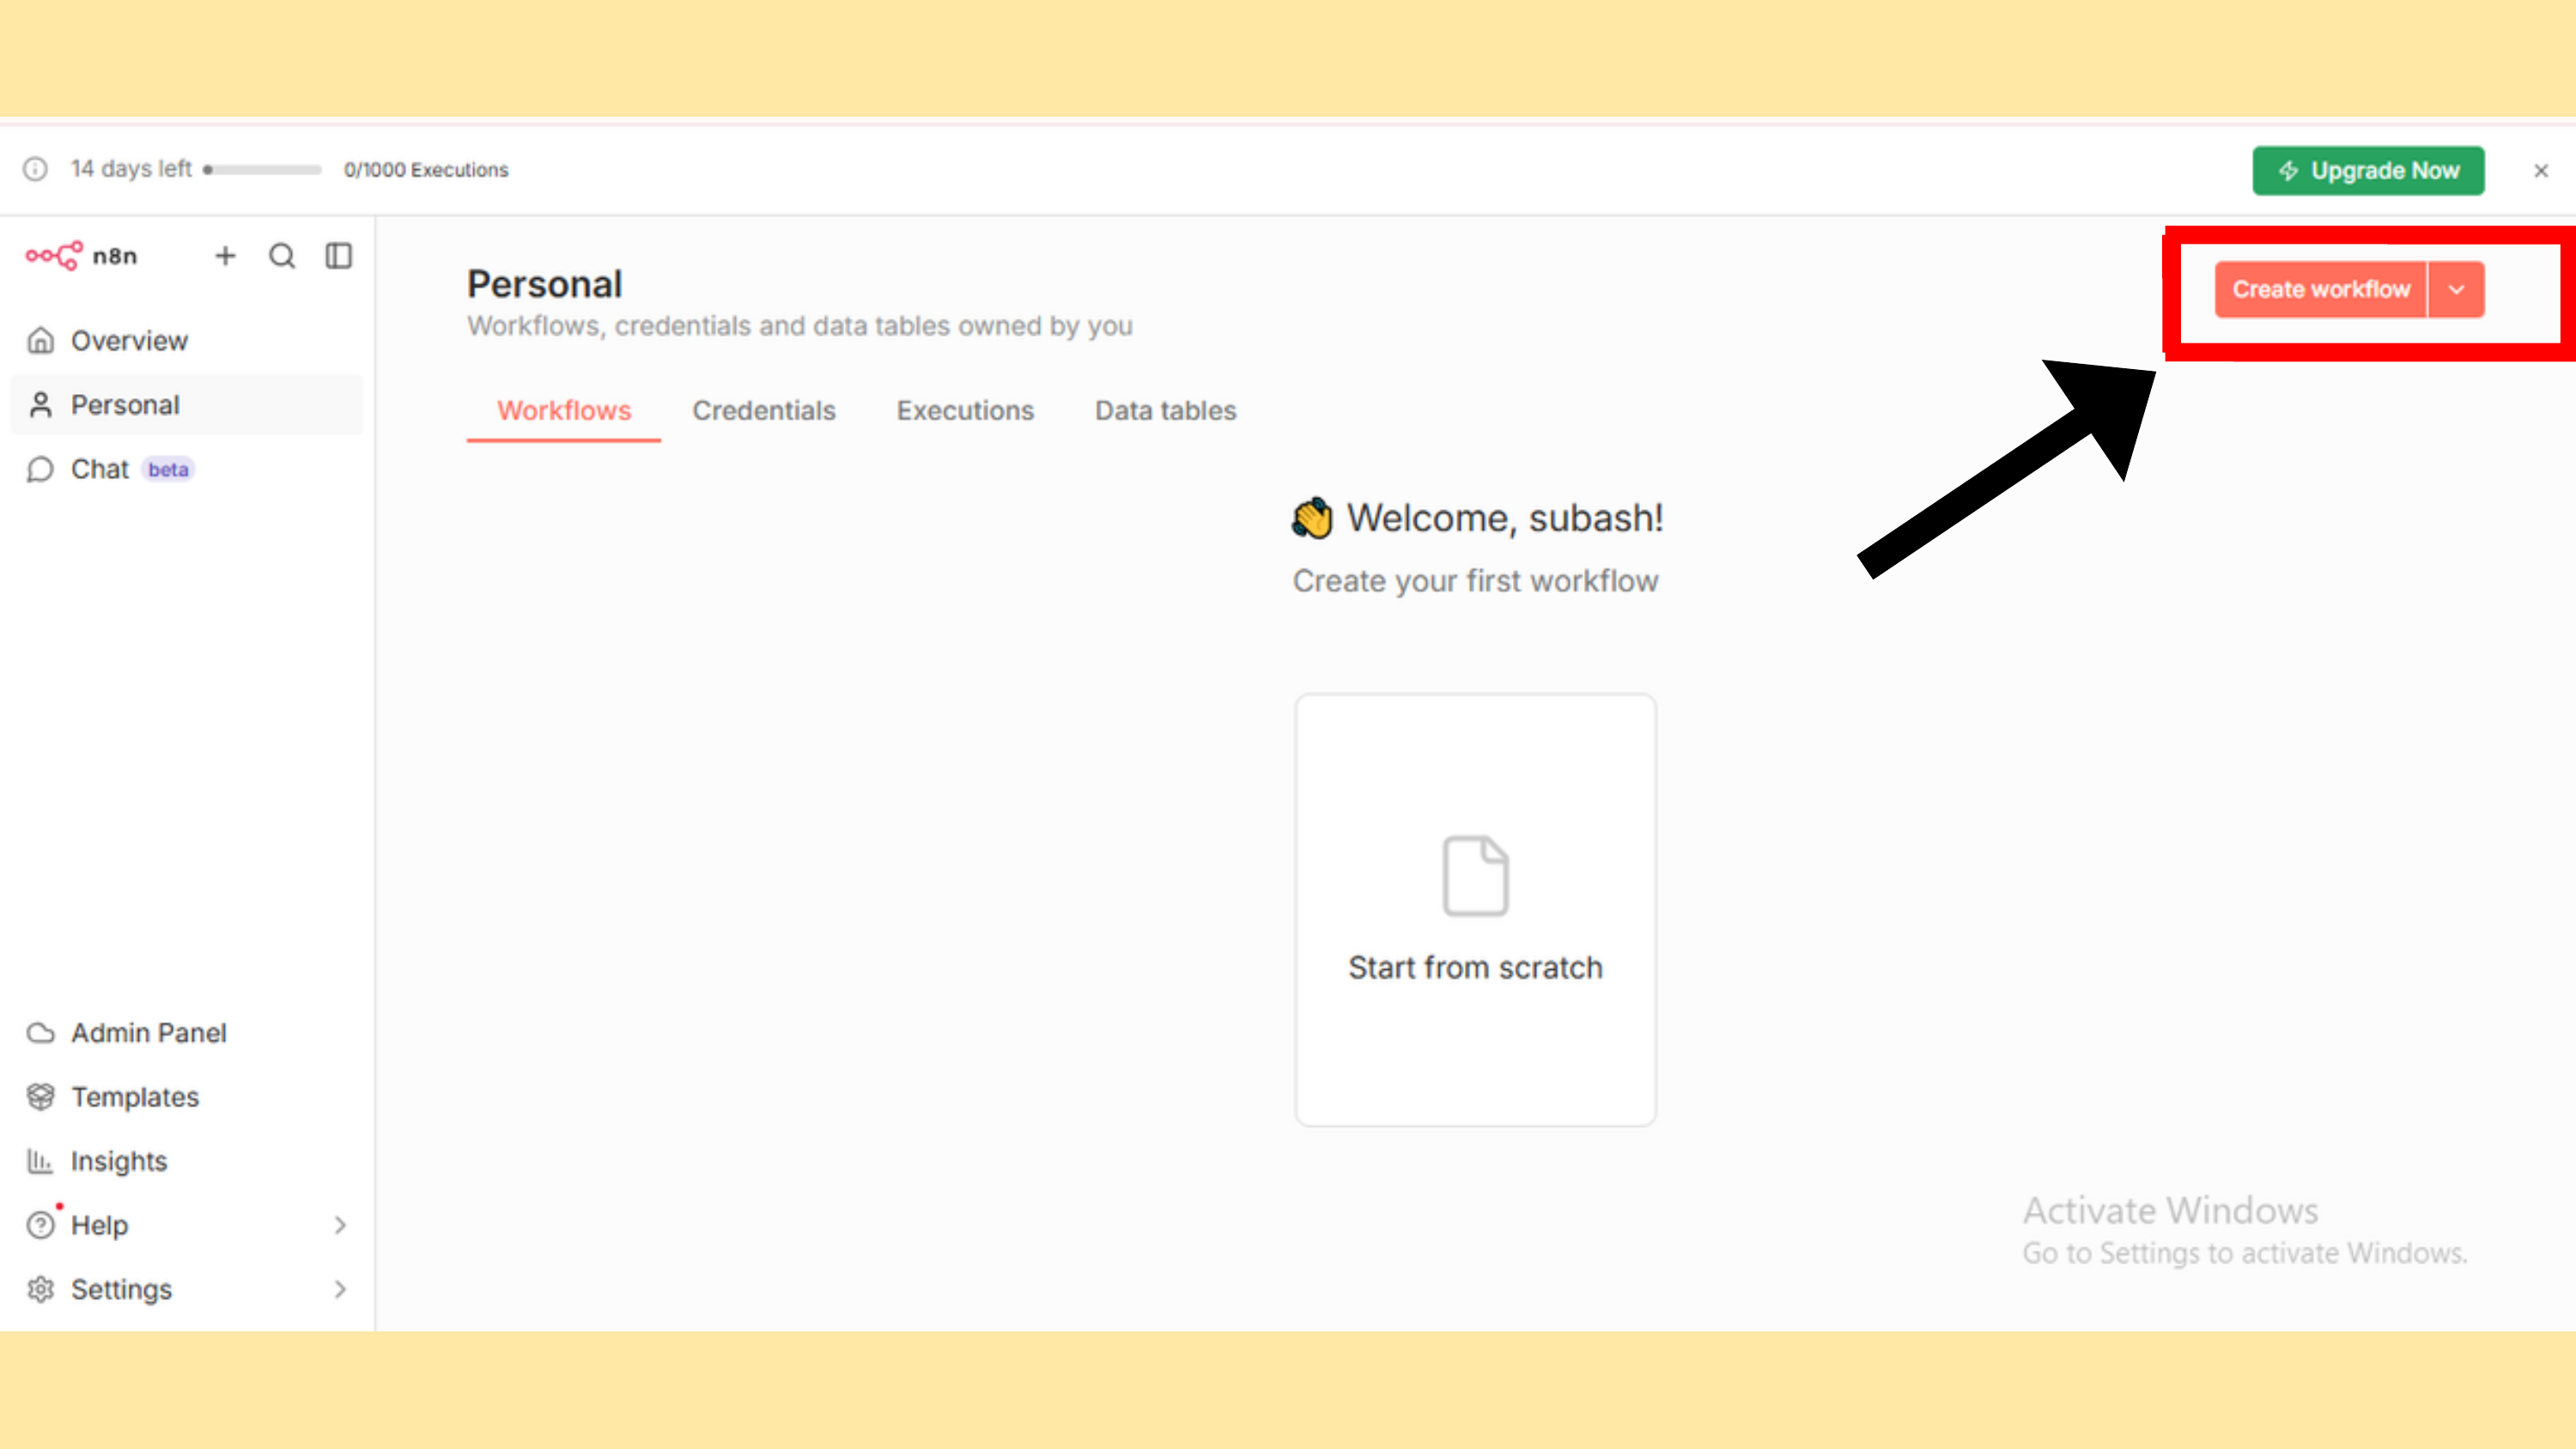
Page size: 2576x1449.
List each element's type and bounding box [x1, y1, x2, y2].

text_box [1864, 370, 2157, 568]
text_box [2164, 227, 2576, 360]
text_box [0, 117, 2576, 1331]
